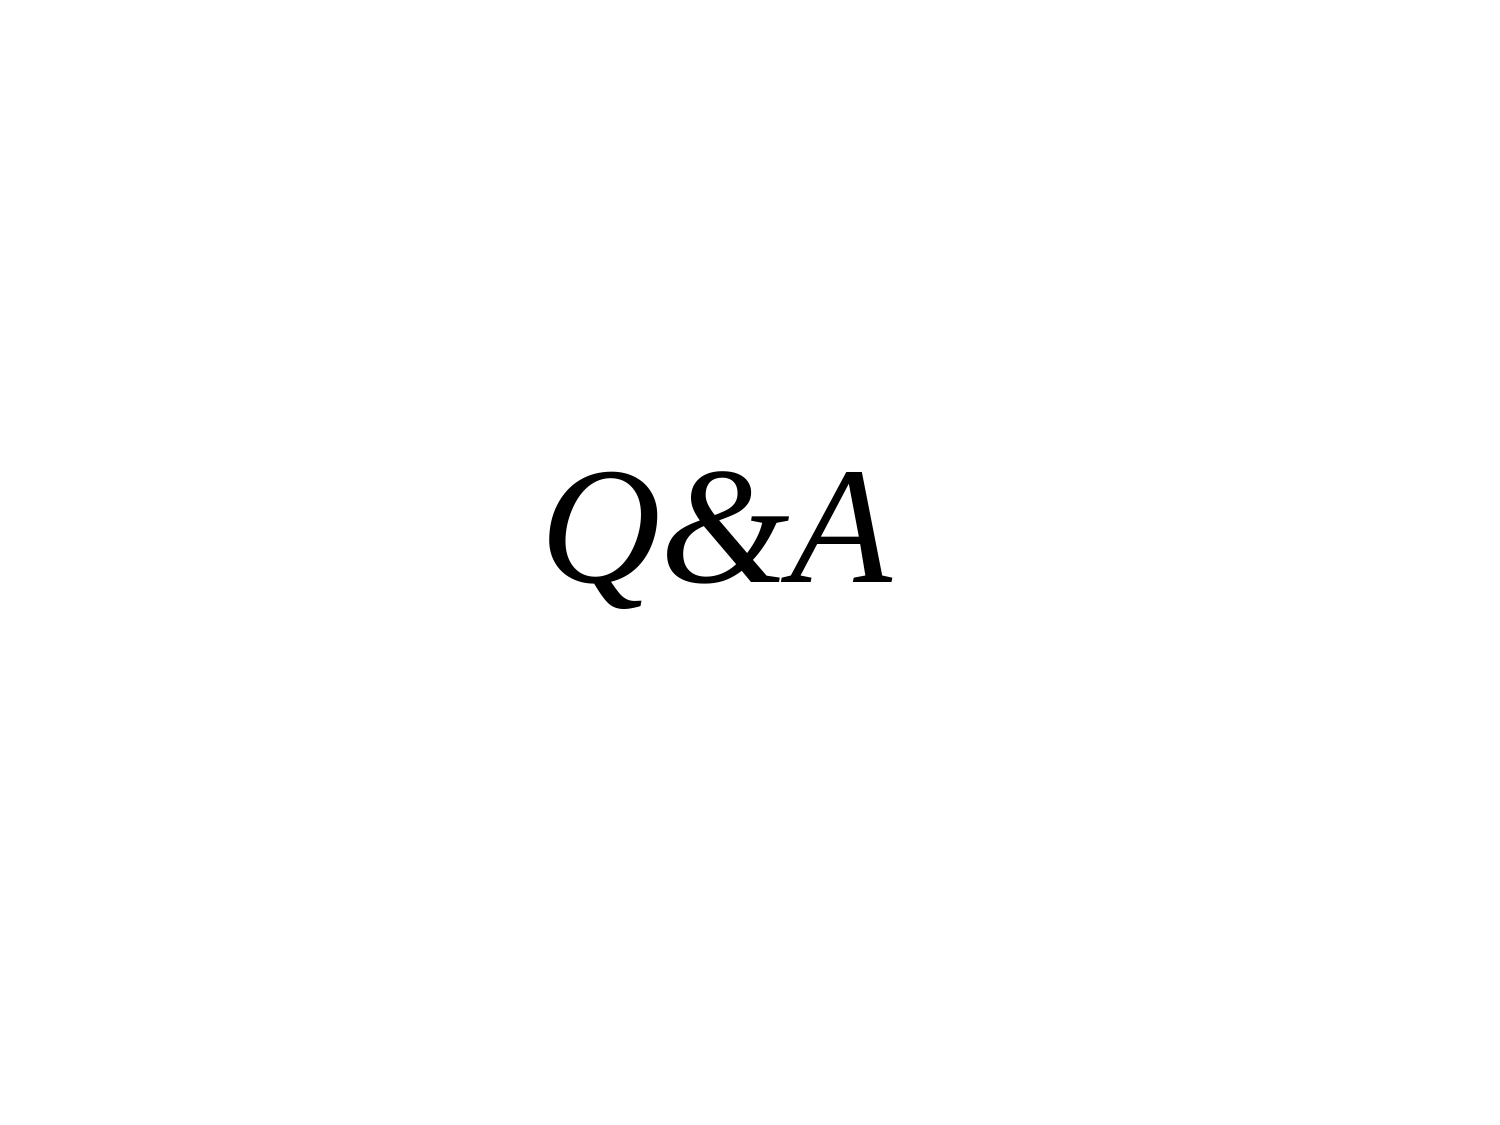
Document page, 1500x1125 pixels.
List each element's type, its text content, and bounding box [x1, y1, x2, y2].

text_box Q&A [525, 408, 1223, 624]
